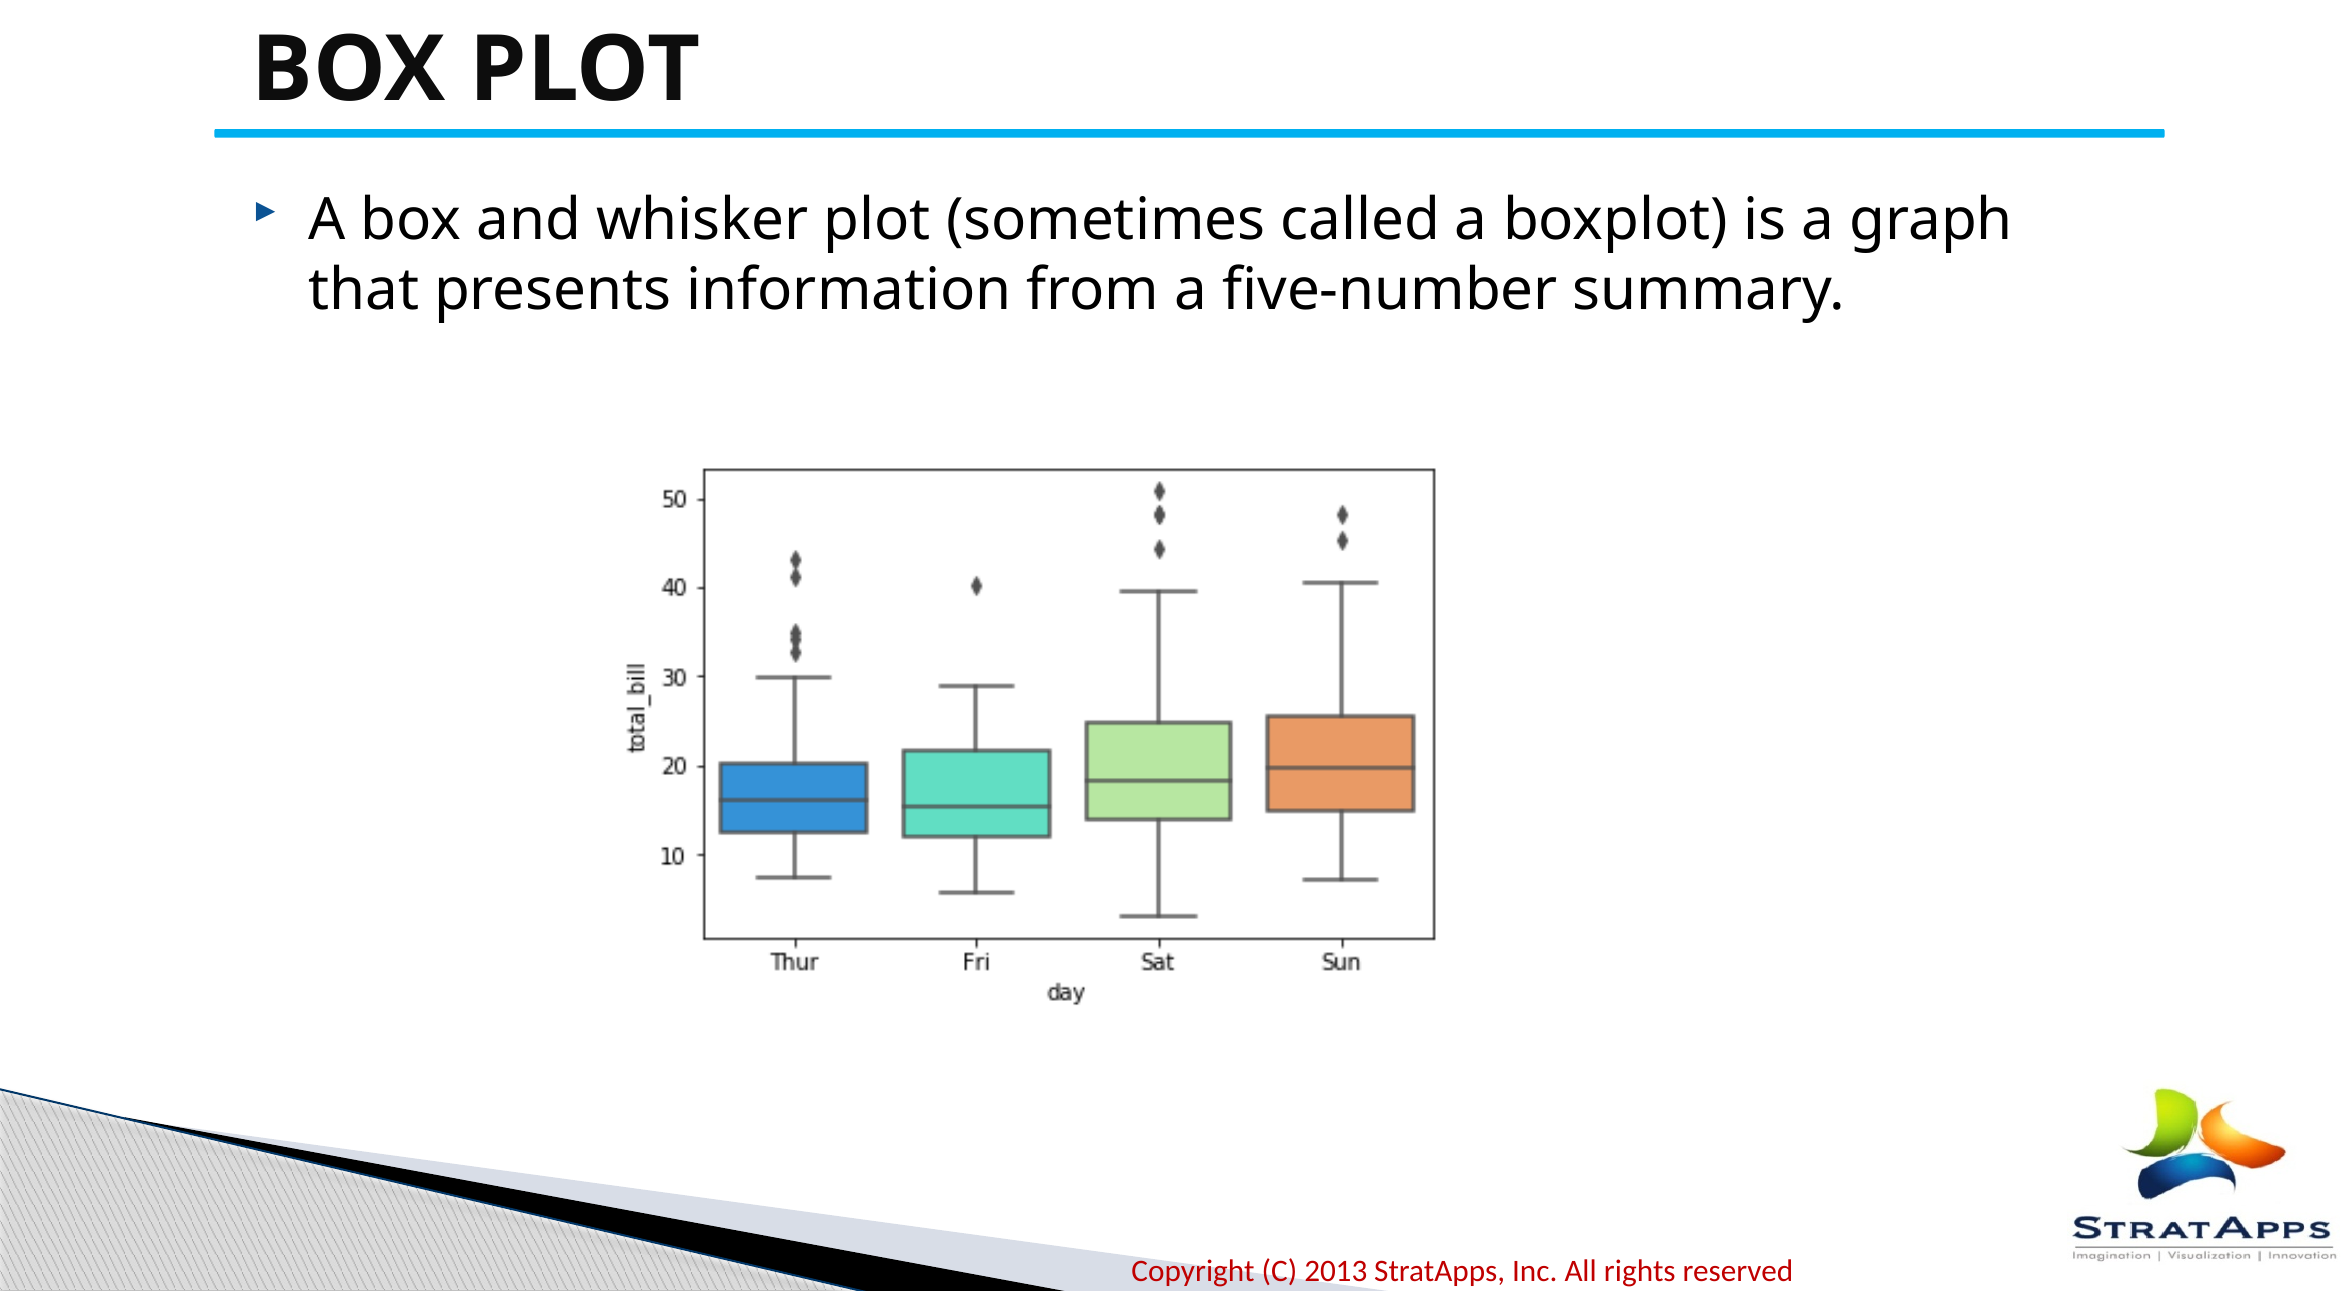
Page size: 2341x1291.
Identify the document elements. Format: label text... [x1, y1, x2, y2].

title BOX PLOT [231, 15, 2107, 113]
picture [597, 437, 1560, 1019]
list A box and whisker plot (sometimes called a boxplot) is a graph that presents information from a five-number summary. [208, 171, 2083, 505]
picture [2067, 1060, 2341, 1291]
